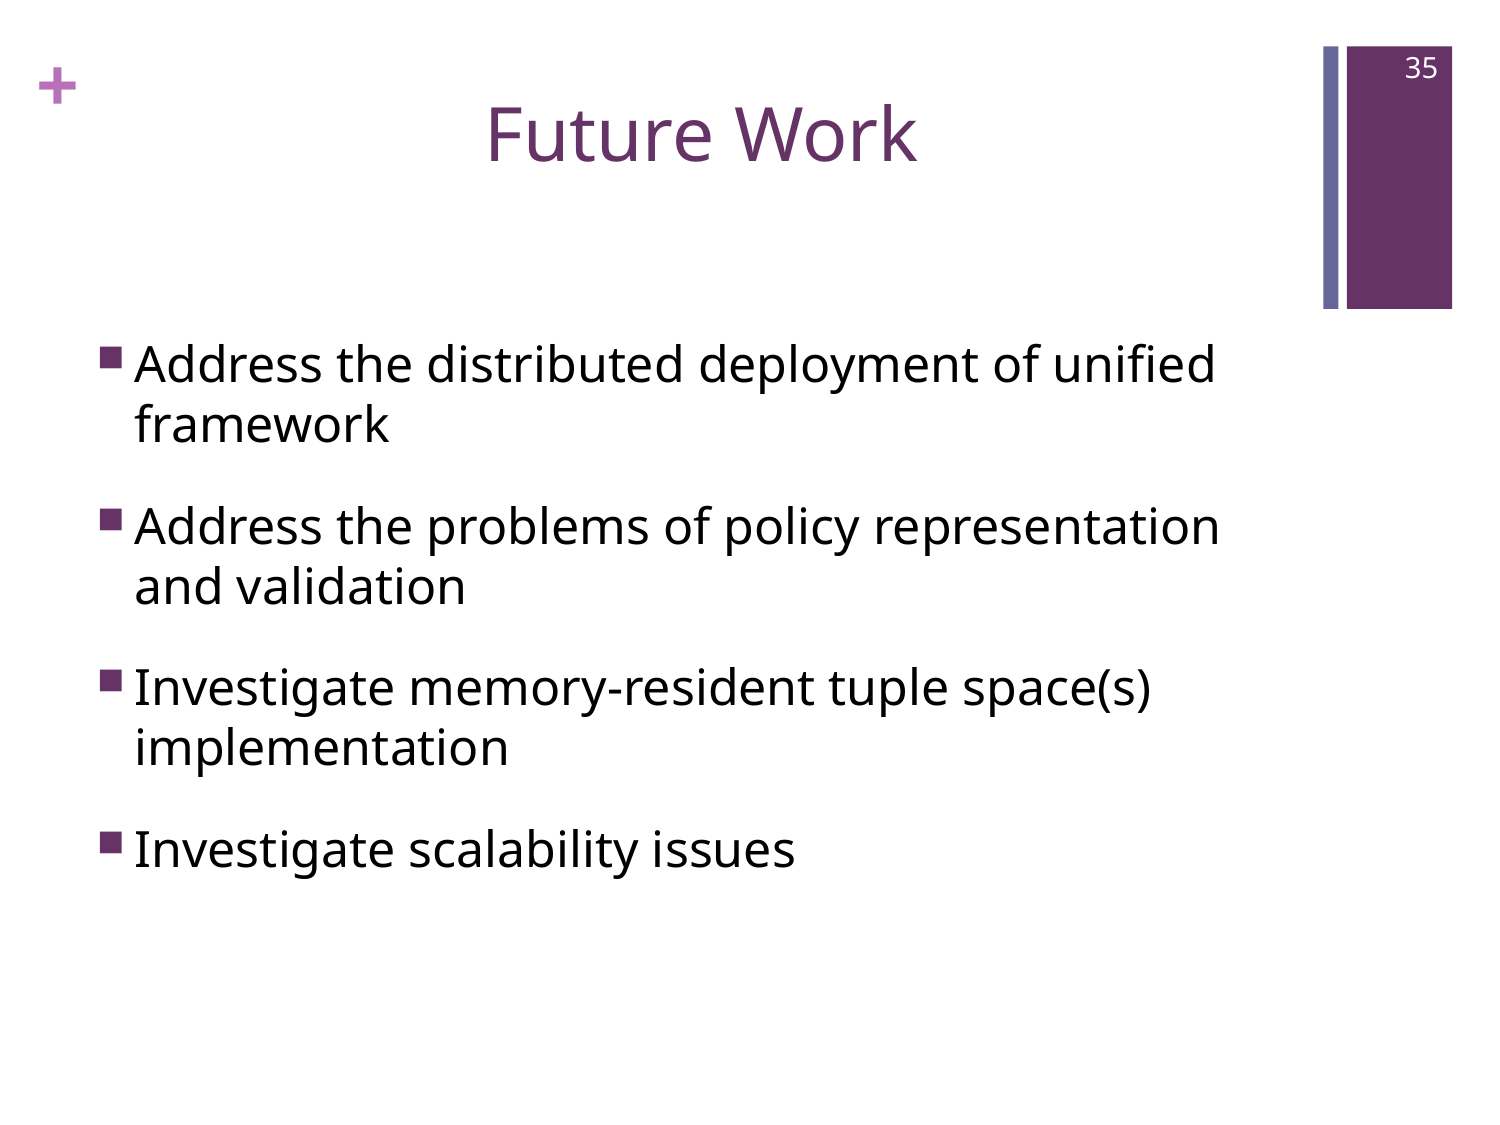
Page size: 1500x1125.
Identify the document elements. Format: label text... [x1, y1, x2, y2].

title Future Work [81, 79, 1322, 263]
slide_number 35 [1362, 39, 1454, 100]
list Address the distributed deployment of unified framework Address the problems of policy representation and validation Investigate memory-resident tuple space(s) implementation Investigate scalability issues [81, 324, 1322, 1005]
